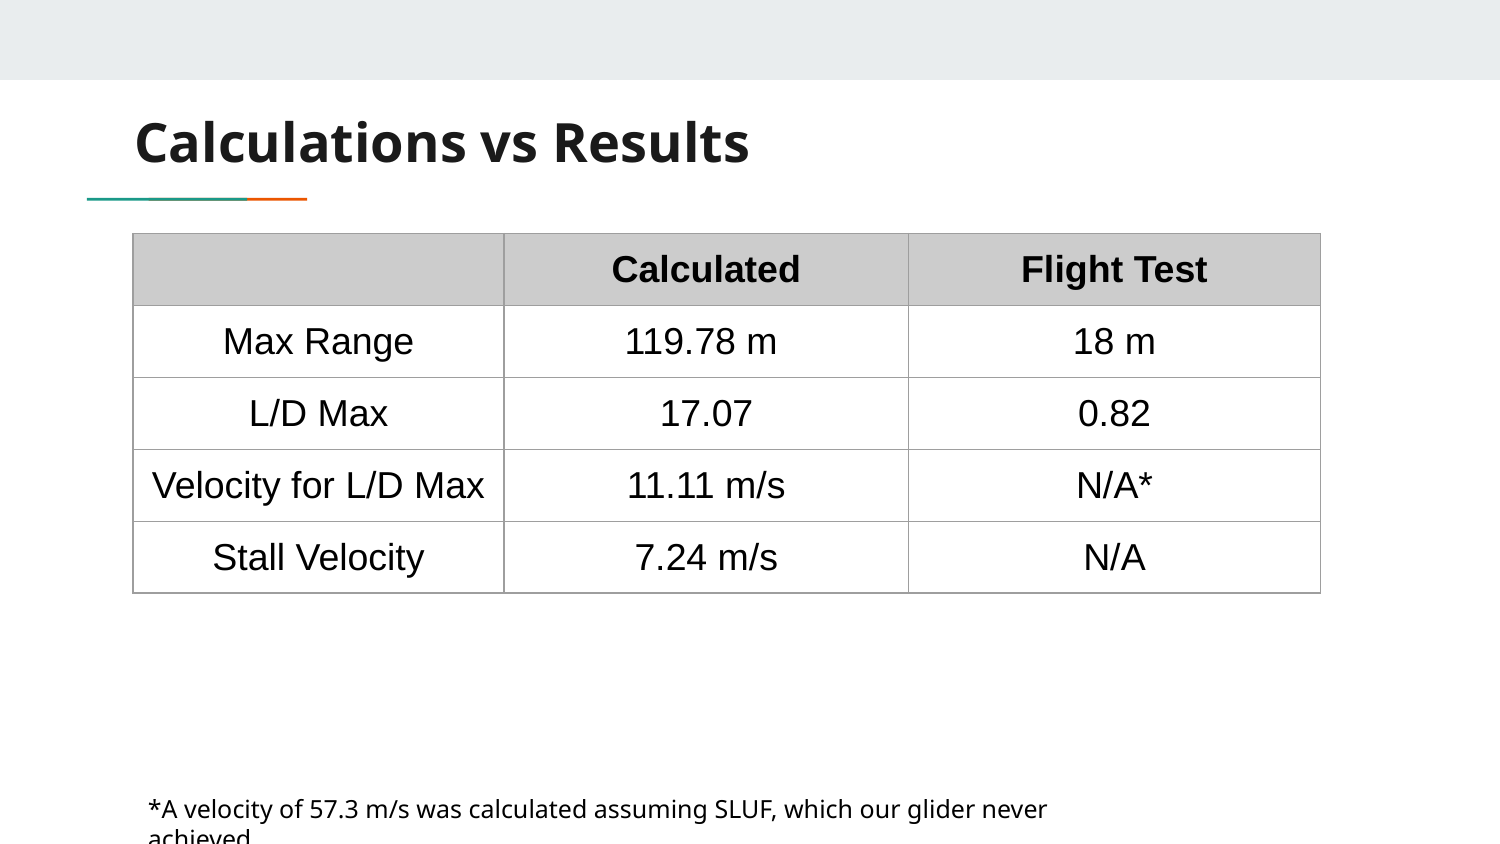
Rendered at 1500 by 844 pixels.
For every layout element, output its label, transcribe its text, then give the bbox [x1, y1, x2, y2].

table_header Flight Test [909, 234, 1320, 305]
table_cell Velocity for L/D Max [134, 450, 503, 521]
table_cell 18 m [909, 306, 1320, 377]
table_cell 11.11 m/s [505, 450, 908, 521]
table_cell 119.78 m [505, 306, 908, 377]
table_cell 17.07 [505, 378, 908, 449]
table_header [134, 234, 503, 305]
table_cell 7.24 m/s [505, 522, 908, 592]
table_cell L/D Max [134, 378, 503, 449]
table_cell N/A [909, 522, 1320, 592]
table_cell N/A* [909, 450, 1320, 521]
table_cell Max Range [134, 306, 503, 377]
table_header Calculated [505, 234, 908, 305]
table_cell Stall Velocity [134, 522, 503, 592]
table_cell 0.82 [909, 378, 1320, 449]
text_box *A velocity of 57.3 m/s was calculated assuming SLUF, which our glider never achieved [132, 778, 1109, 834]
title Calculations vs Results [119, 93, 1381, 182]
